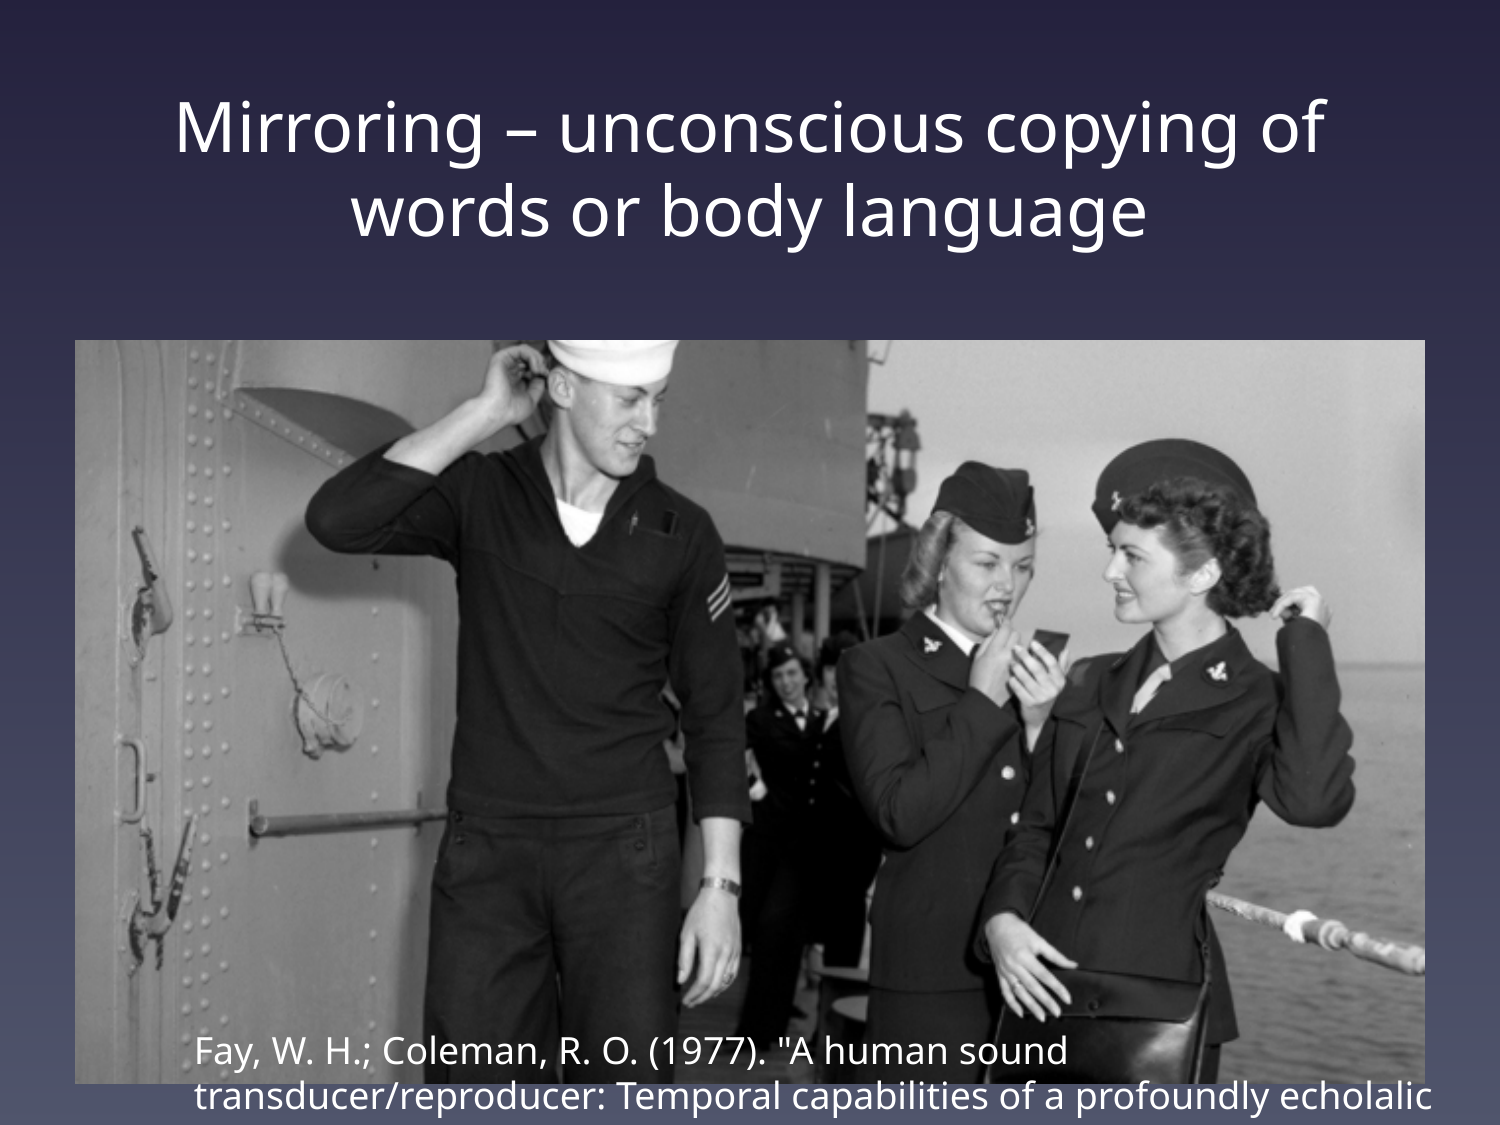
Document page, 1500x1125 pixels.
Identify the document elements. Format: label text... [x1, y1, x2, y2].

title Mirroring – unconscious copying of words or body language [75, 75, 1425, 263]
text_box Fay, W. H.; Coleman, R. O. (1977). "A human sound transducer/reproducer: Temporal capabilities of a profoundly echolalic child". Brain and language 4 (3): 396–402 [178, 1019, 1500, 1125]
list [74, 340, 1426, 1084]
